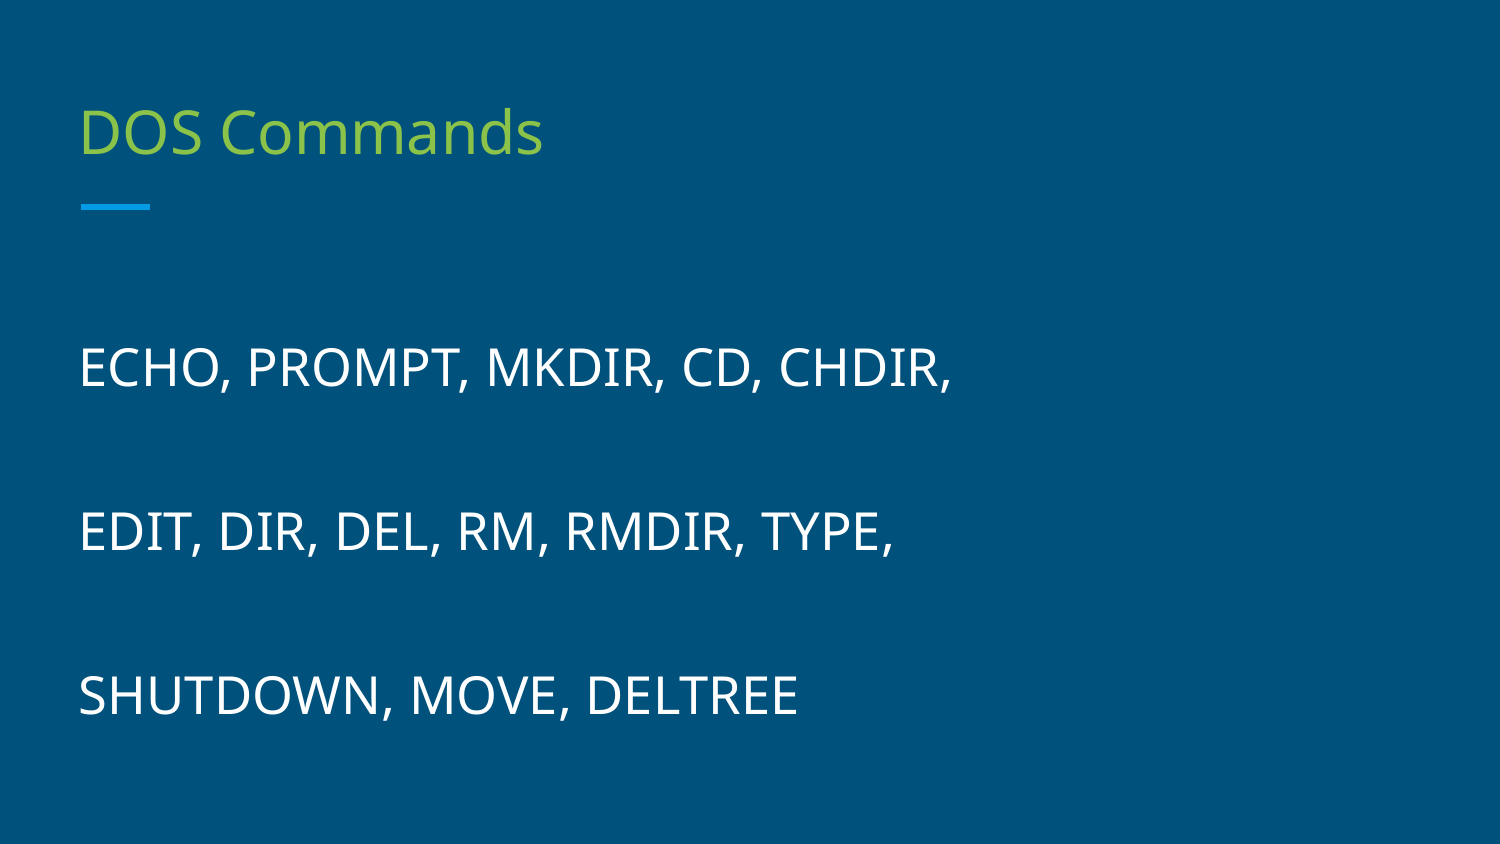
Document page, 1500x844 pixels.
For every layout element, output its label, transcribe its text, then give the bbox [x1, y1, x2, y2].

list ECHO, PROMPT, MKDIR, CD, CHDIR, EDIT, DIR, DEL, RM, RMDIR, TYPE, SHUTDOWN, MOVE, DELTREE [63, 244, 1437, 750]
title DOS Commands [63, 75, 1437, 188]
